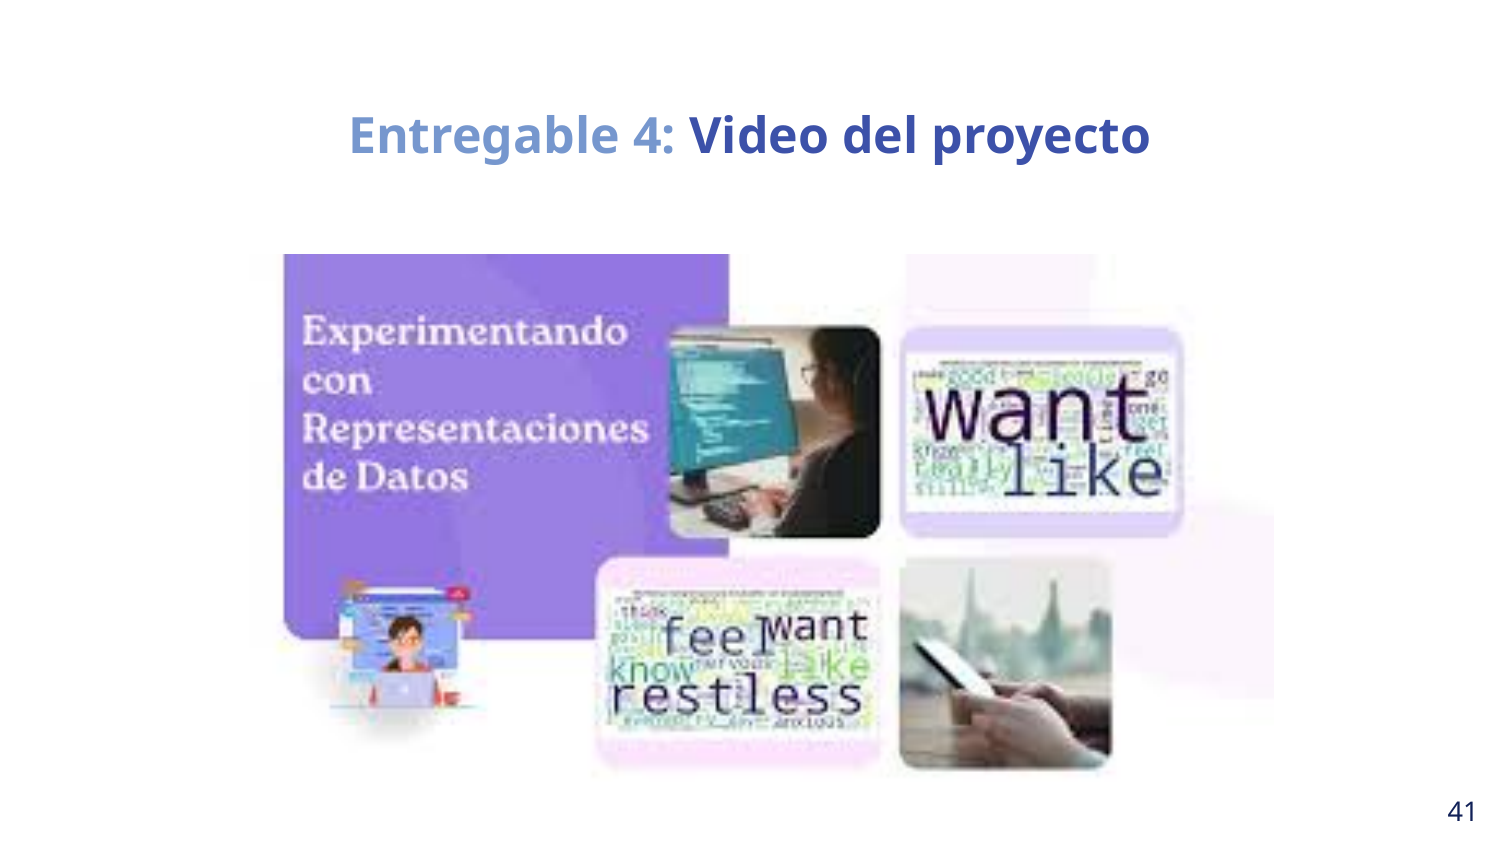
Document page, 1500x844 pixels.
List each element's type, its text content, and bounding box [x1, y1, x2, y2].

picture [226, 254, 1274, 844]
slide_number ‹#› [1403, 779, 1494, 844]
text_box Entregable 4: Video del proyecto [0, 88, 1500, 183]
